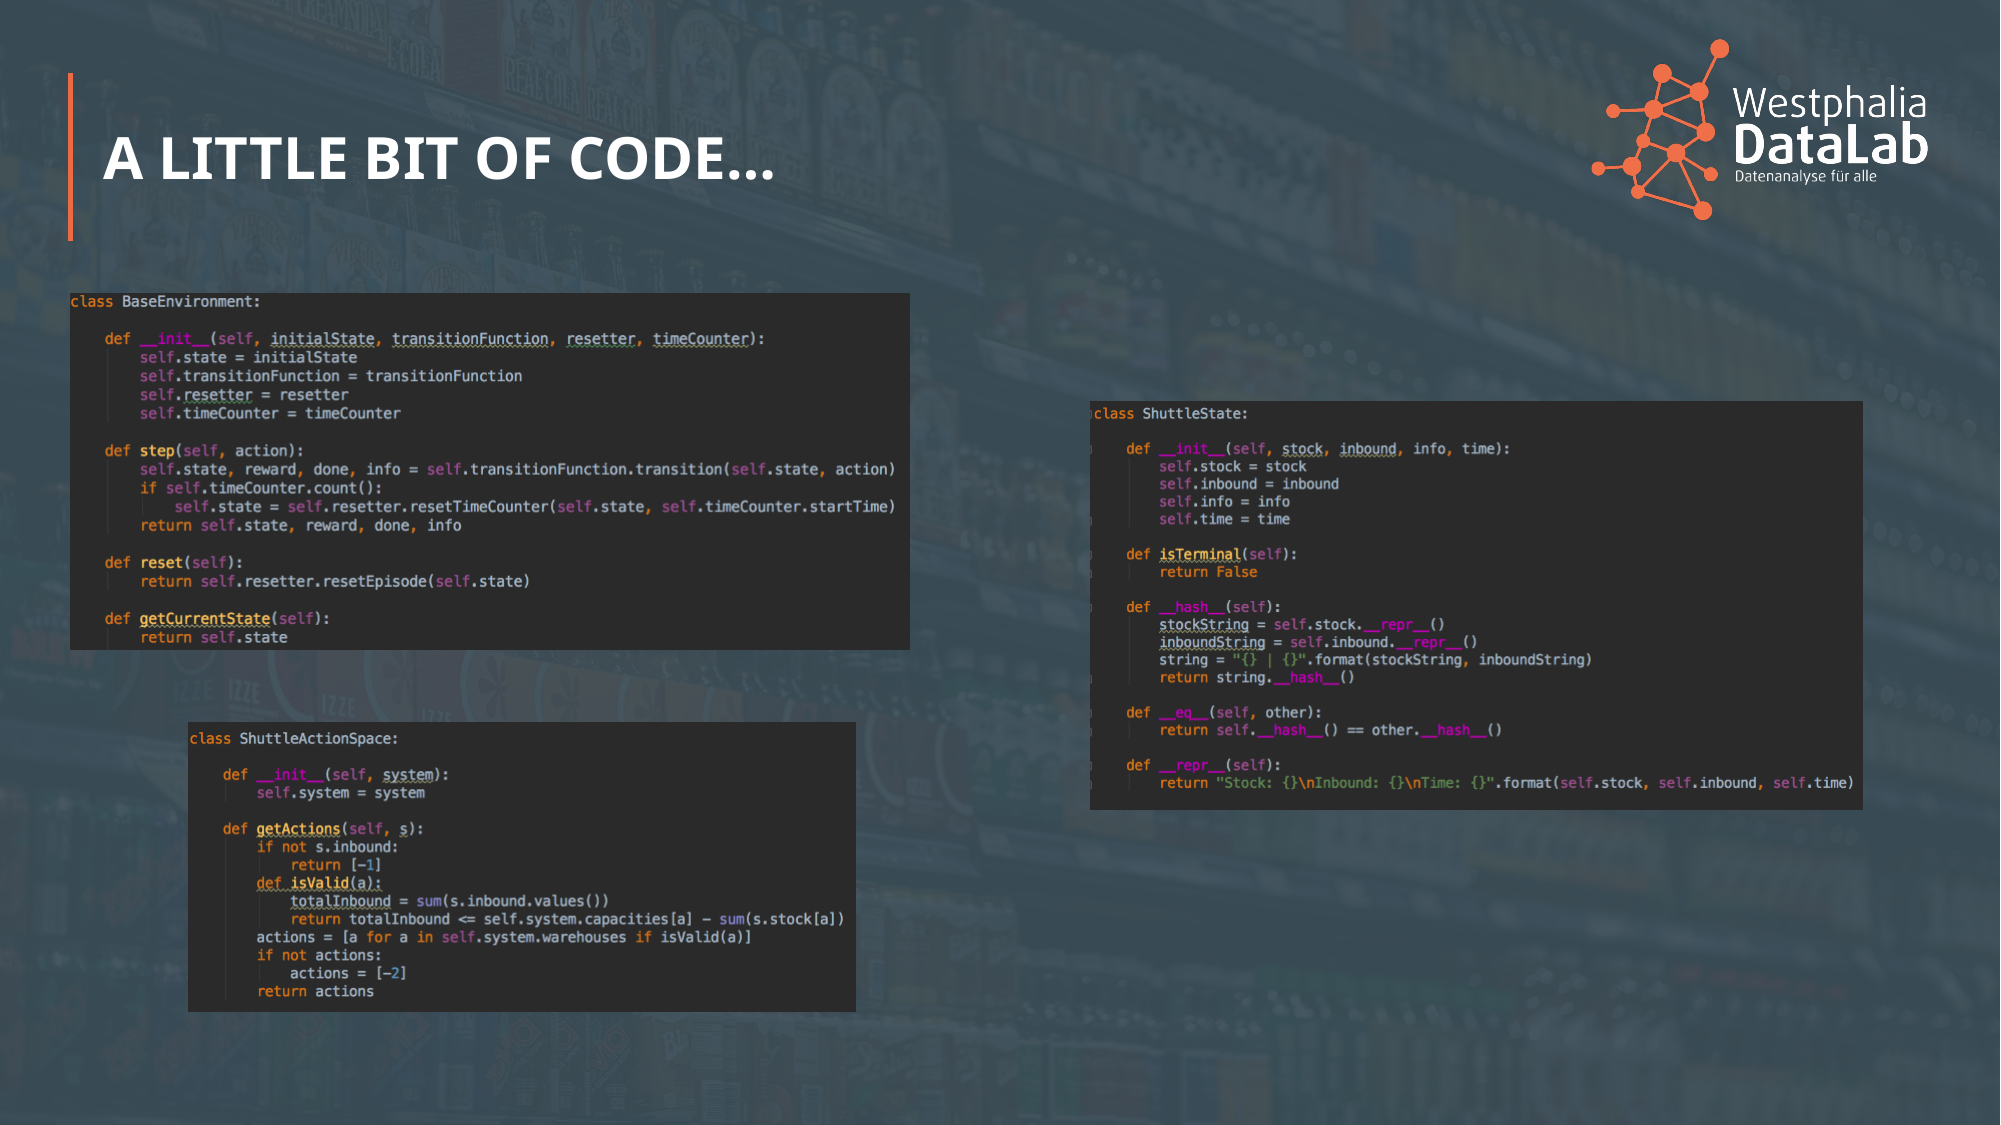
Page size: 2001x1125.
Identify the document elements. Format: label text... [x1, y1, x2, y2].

text_box A LITTLE BIT OF CODE… [88, 113, 1585, 199]
picture [1090, 401, 1863, 810]
picture [188, 722, 856, 1012]
picture [70, 293, 910, 650]
